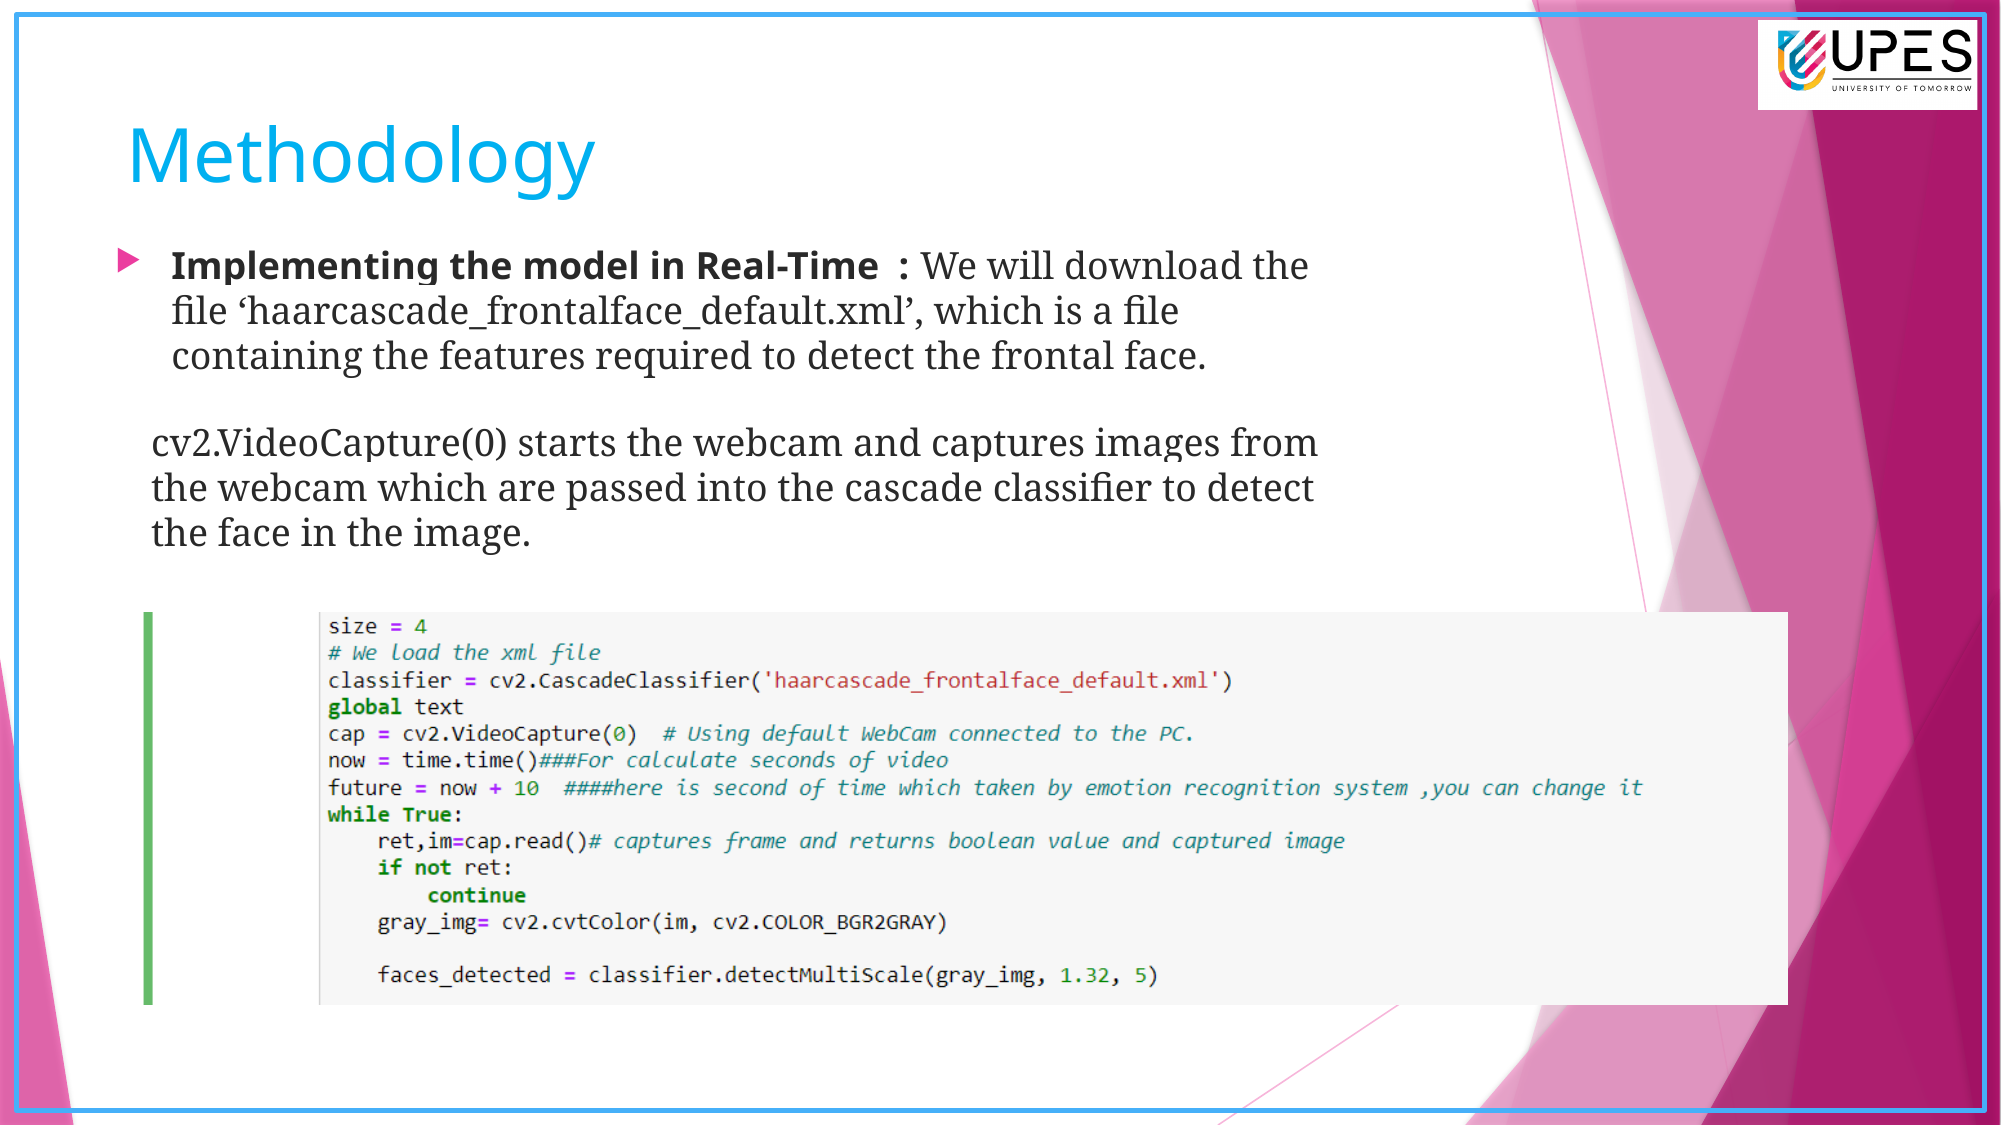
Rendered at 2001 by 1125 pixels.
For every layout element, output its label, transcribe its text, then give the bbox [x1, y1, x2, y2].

title Methodology [111, 99, 1522, 317]
picture [1758, 20, 1978, 110]
picture [135, 611, 1788, 1005]
list Implementing the model in Real-Time : We will download the file ‘haarcascade_frontalface_default.xml’, which is a file containing the features required to detect the frontal face. [100, 234, 1350, 536]
text_box cv2.VideoCapture(0) starts the webcam and captures images from the webcam which are passed into the cascade classifier to detect the face in the image. [136, 411, 1386, 610]
